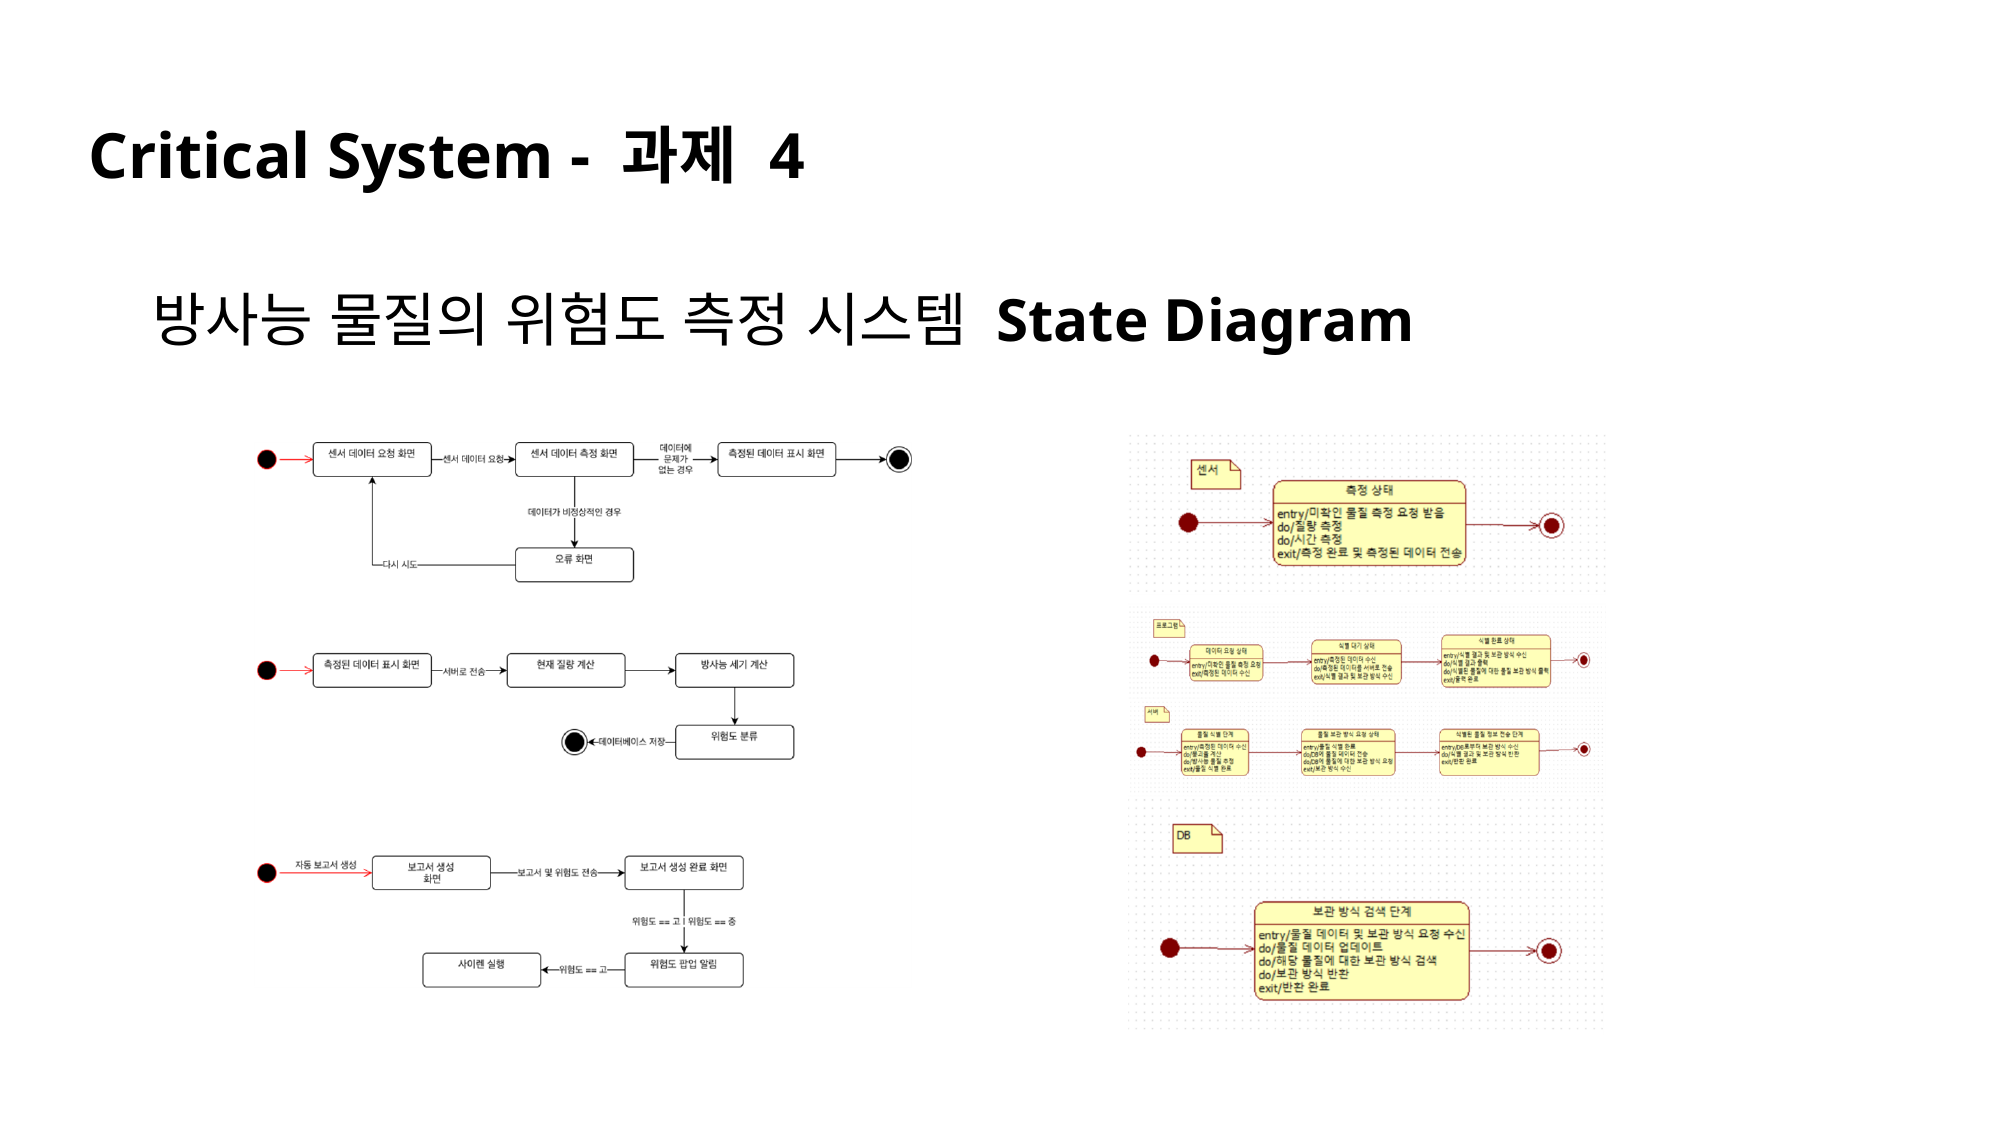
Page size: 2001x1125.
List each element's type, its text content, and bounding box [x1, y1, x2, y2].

list 방사능 물질의 위험도 측정 시스템 State Diagram [137, 283, 1863, 998]
text_box Critical System - 과제 4 [73, 59, 1380, 225]
picture [247, 430, 921, 994]
picture [1127, 433, 1607, 1036]
